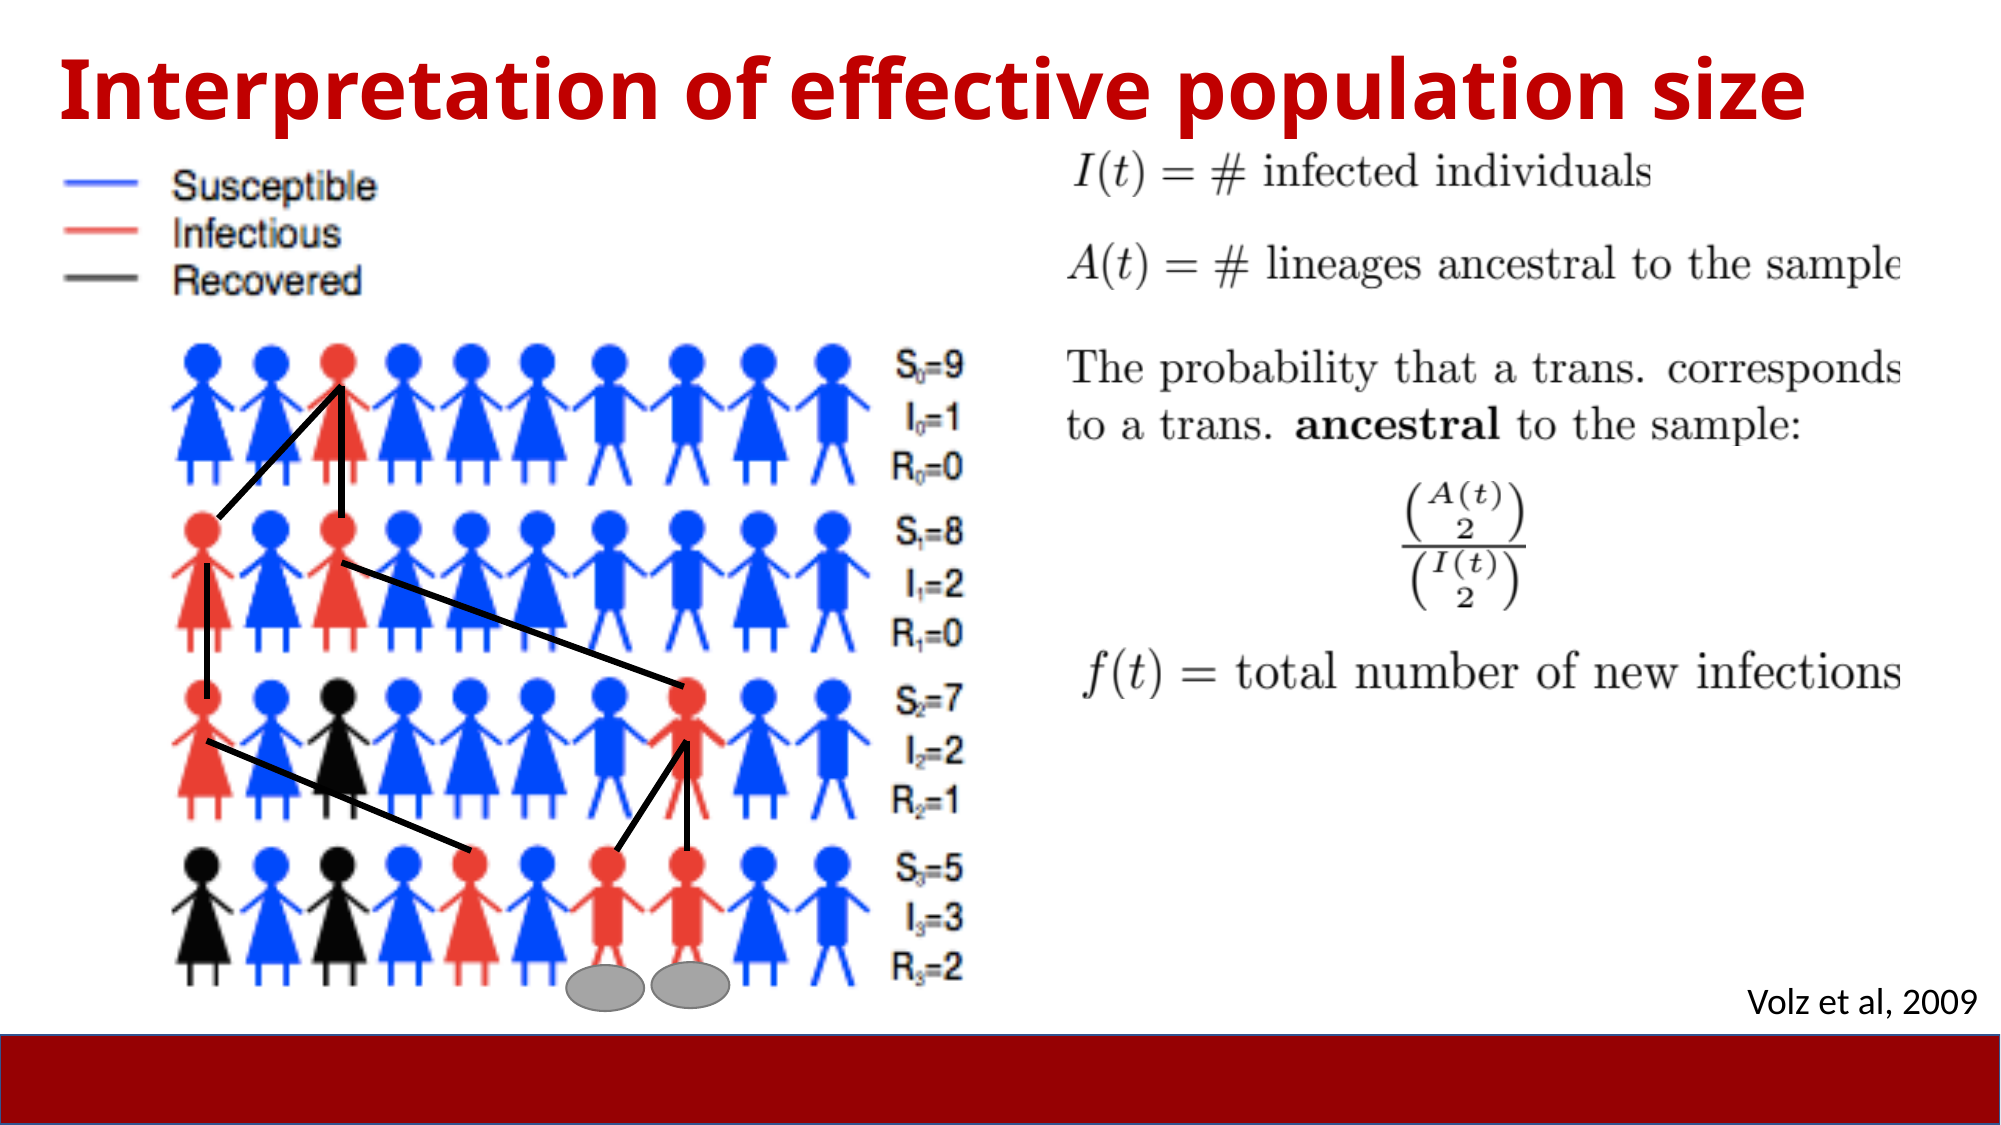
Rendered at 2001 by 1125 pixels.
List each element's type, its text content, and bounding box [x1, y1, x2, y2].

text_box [206, 740, 471, 851]
picture [1066, 347, 1901, 446]
picture [44, 149, 981, 1031]
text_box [218, 385, 342, 519]
picture [1400, 481, 1527, 611]
picture [1073, 149, 1651, 197]
picture [1066, 241, 1901, 290]
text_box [341, 562, 684, 687]
text_box Interpretation of effective population size [44, 36, 1918, 150]
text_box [616, 740, 686, 851]
text_box Volz et al, 2009 [1732, 970, 1994, 1030]
picture [1081, 646, 1901, 699]
